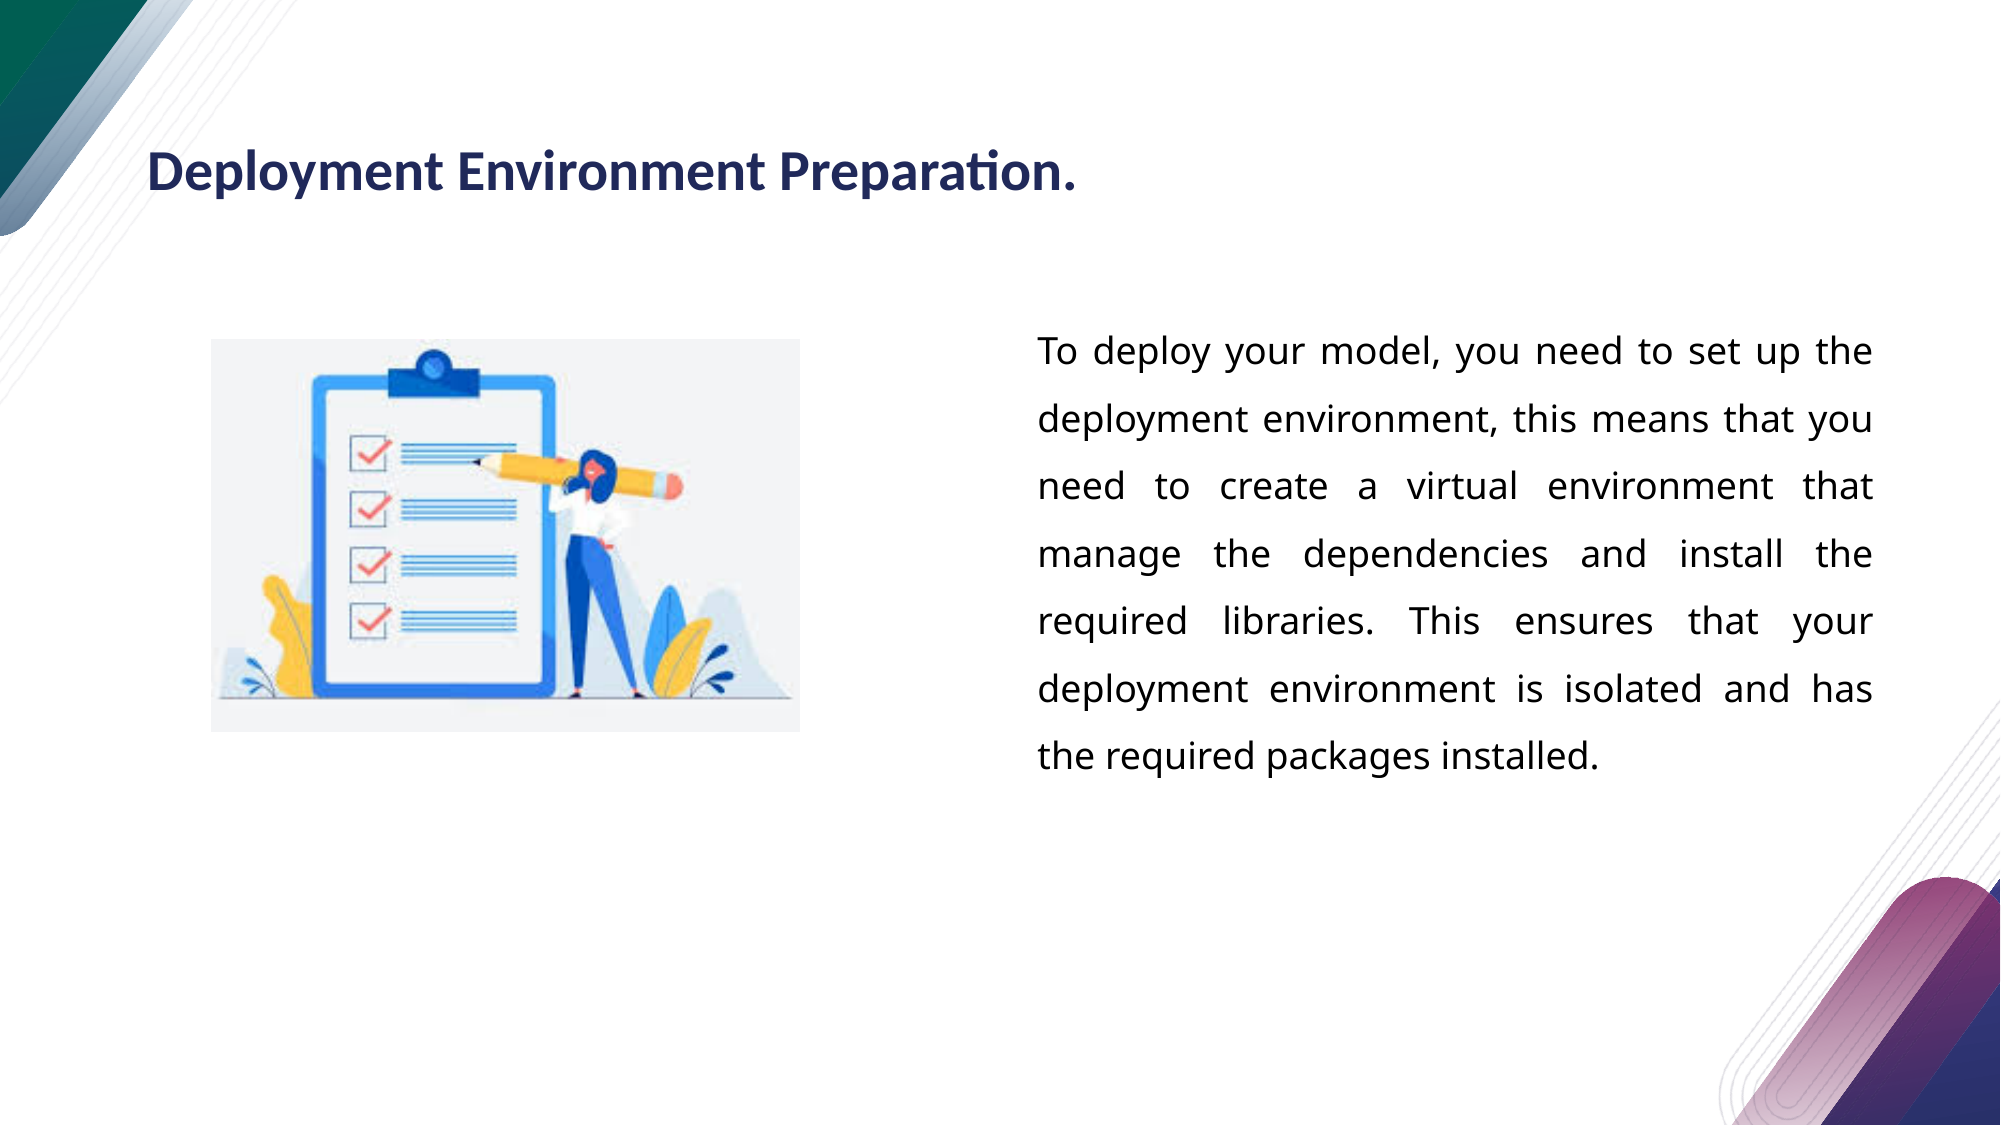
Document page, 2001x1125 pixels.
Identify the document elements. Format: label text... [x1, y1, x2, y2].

text_box To deploy your model, you need to set up the deployment environment, this means that you need to create a virtual environment that manage the dependencies and install the required libraries. This ensures that your deployment environment is isolated and has the required packages installed. [1022, 297, 1890, 589]
picture [1533, 592, 2001, 1125]
picture [0, 0, 800, 732]
title Deployment Environment Preparation. [132, 109, 1197, 234]
